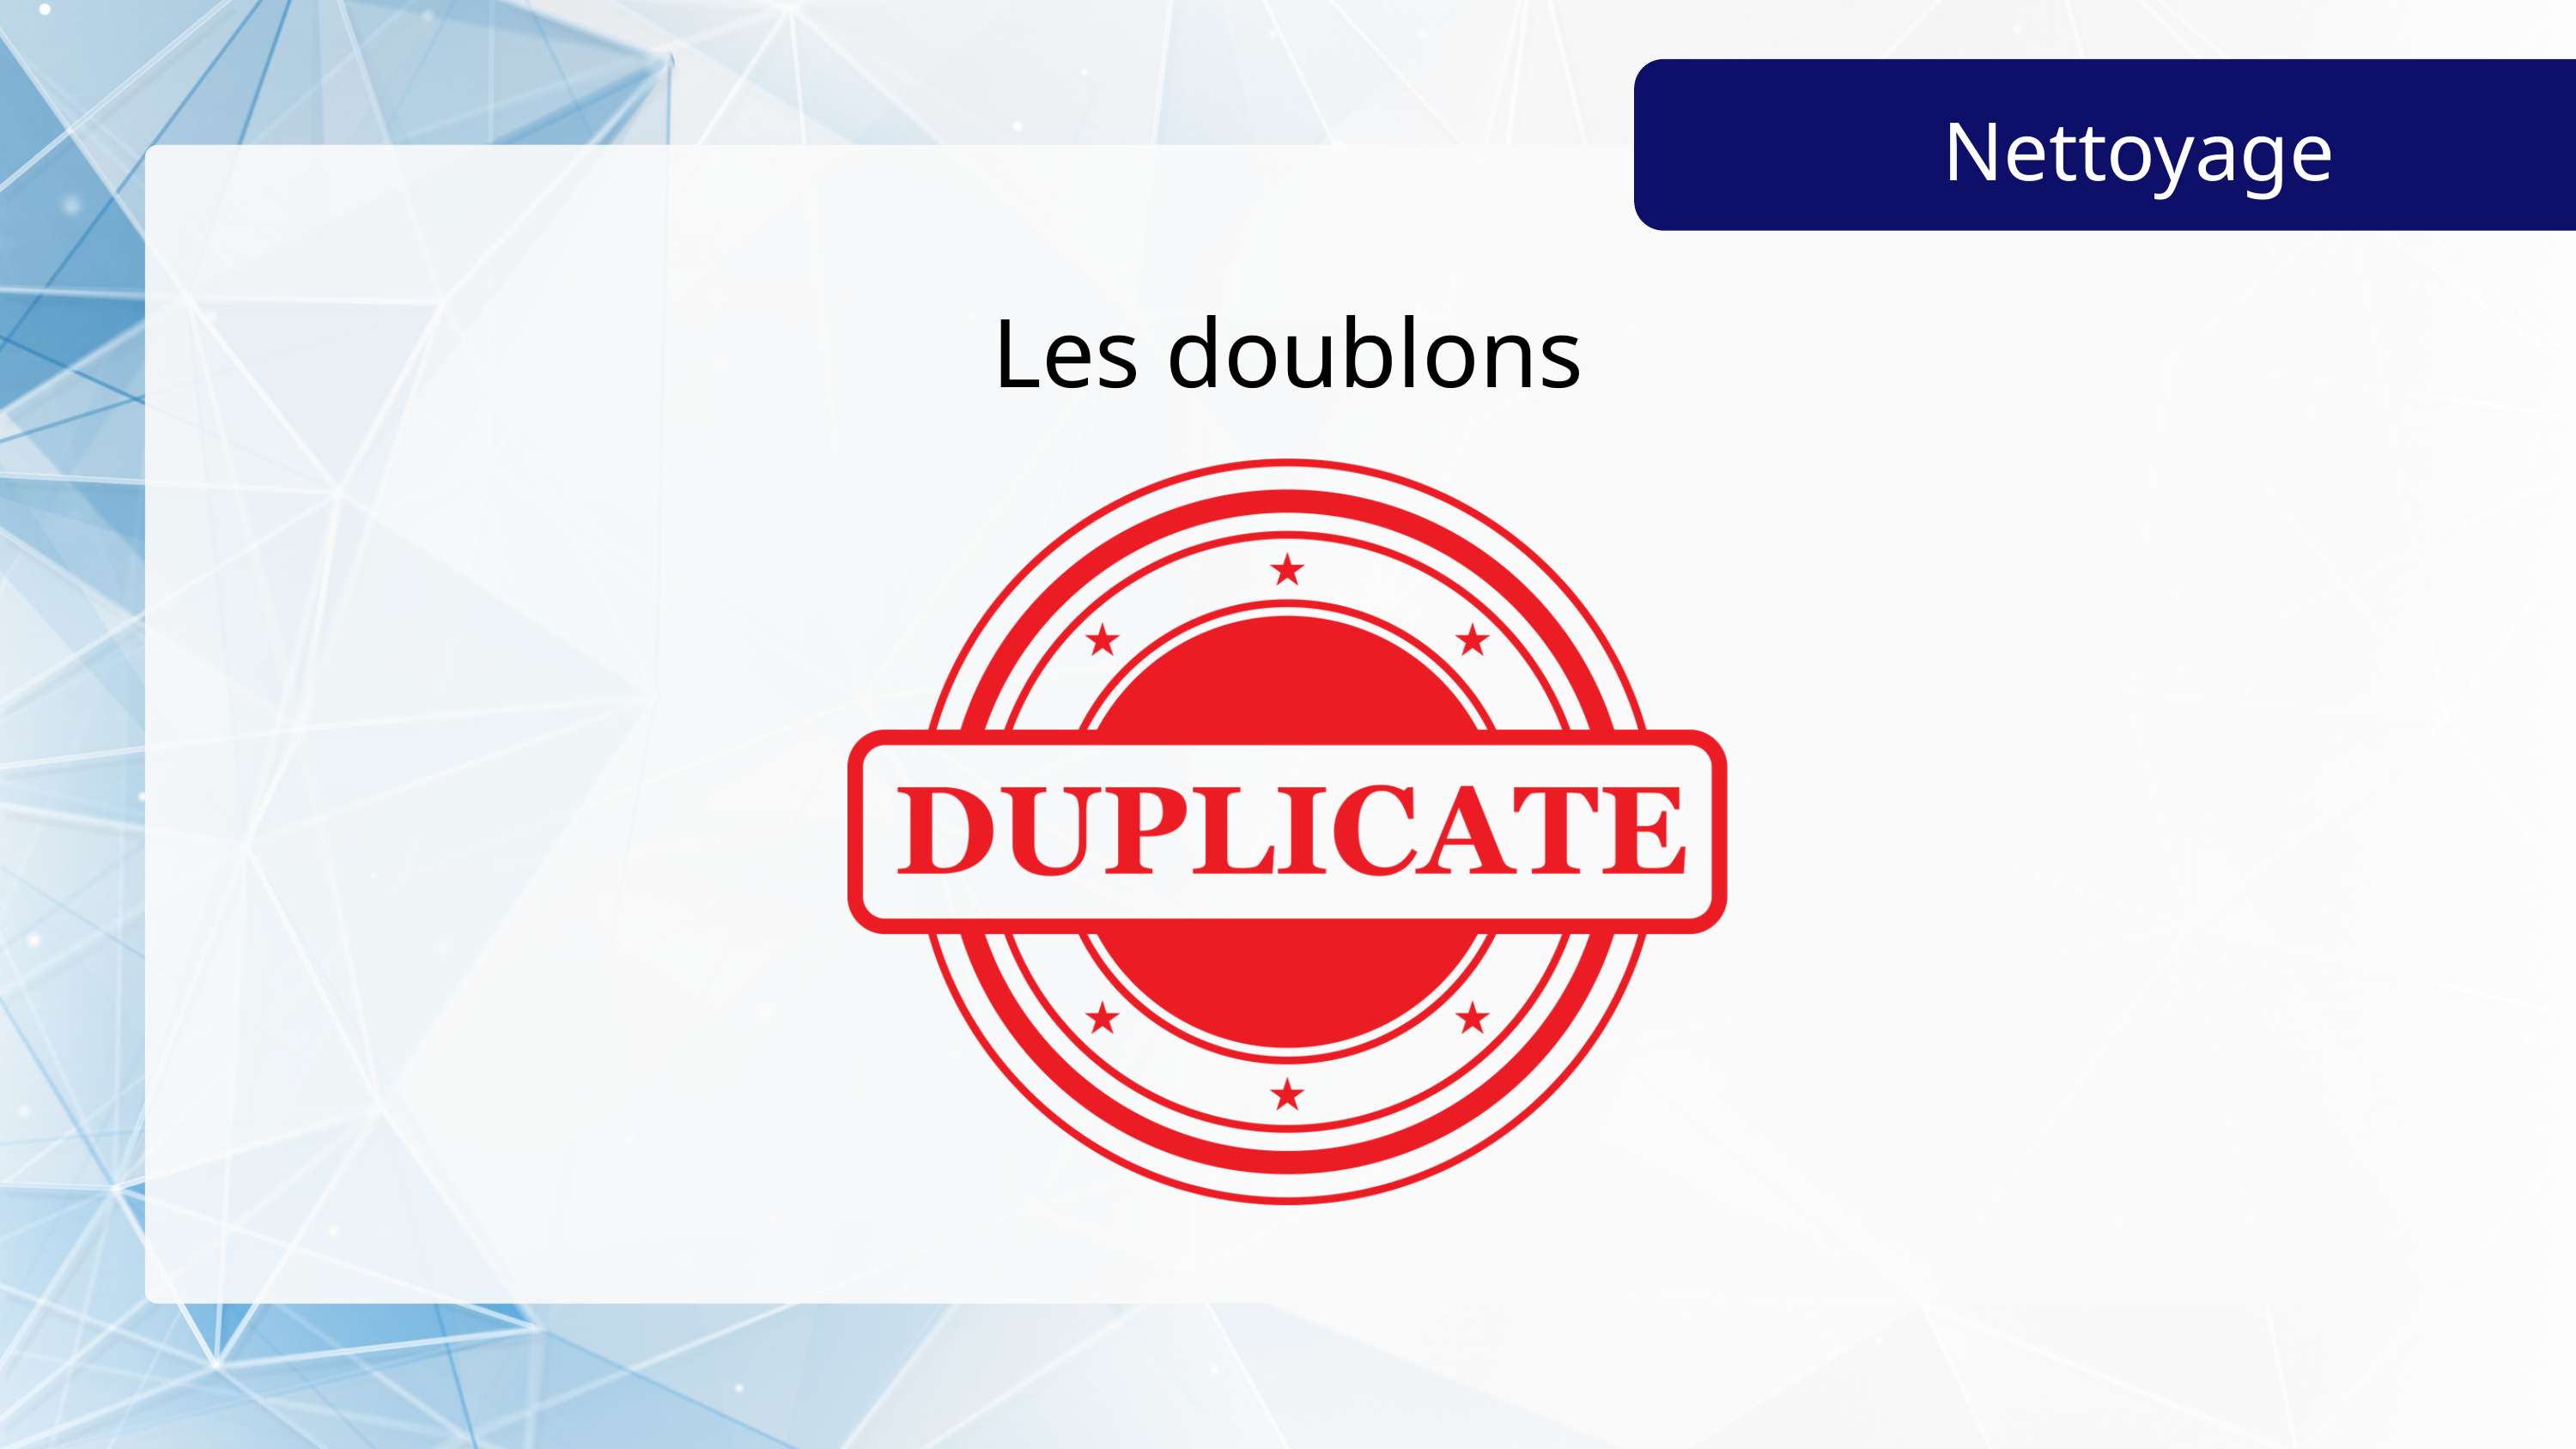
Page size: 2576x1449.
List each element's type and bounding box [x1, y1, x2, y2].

text_box [144, 144, 2432, 1304]
text_box [1633, 58, 2576, 231]
text_box [0, 0, 2576, 1449]
